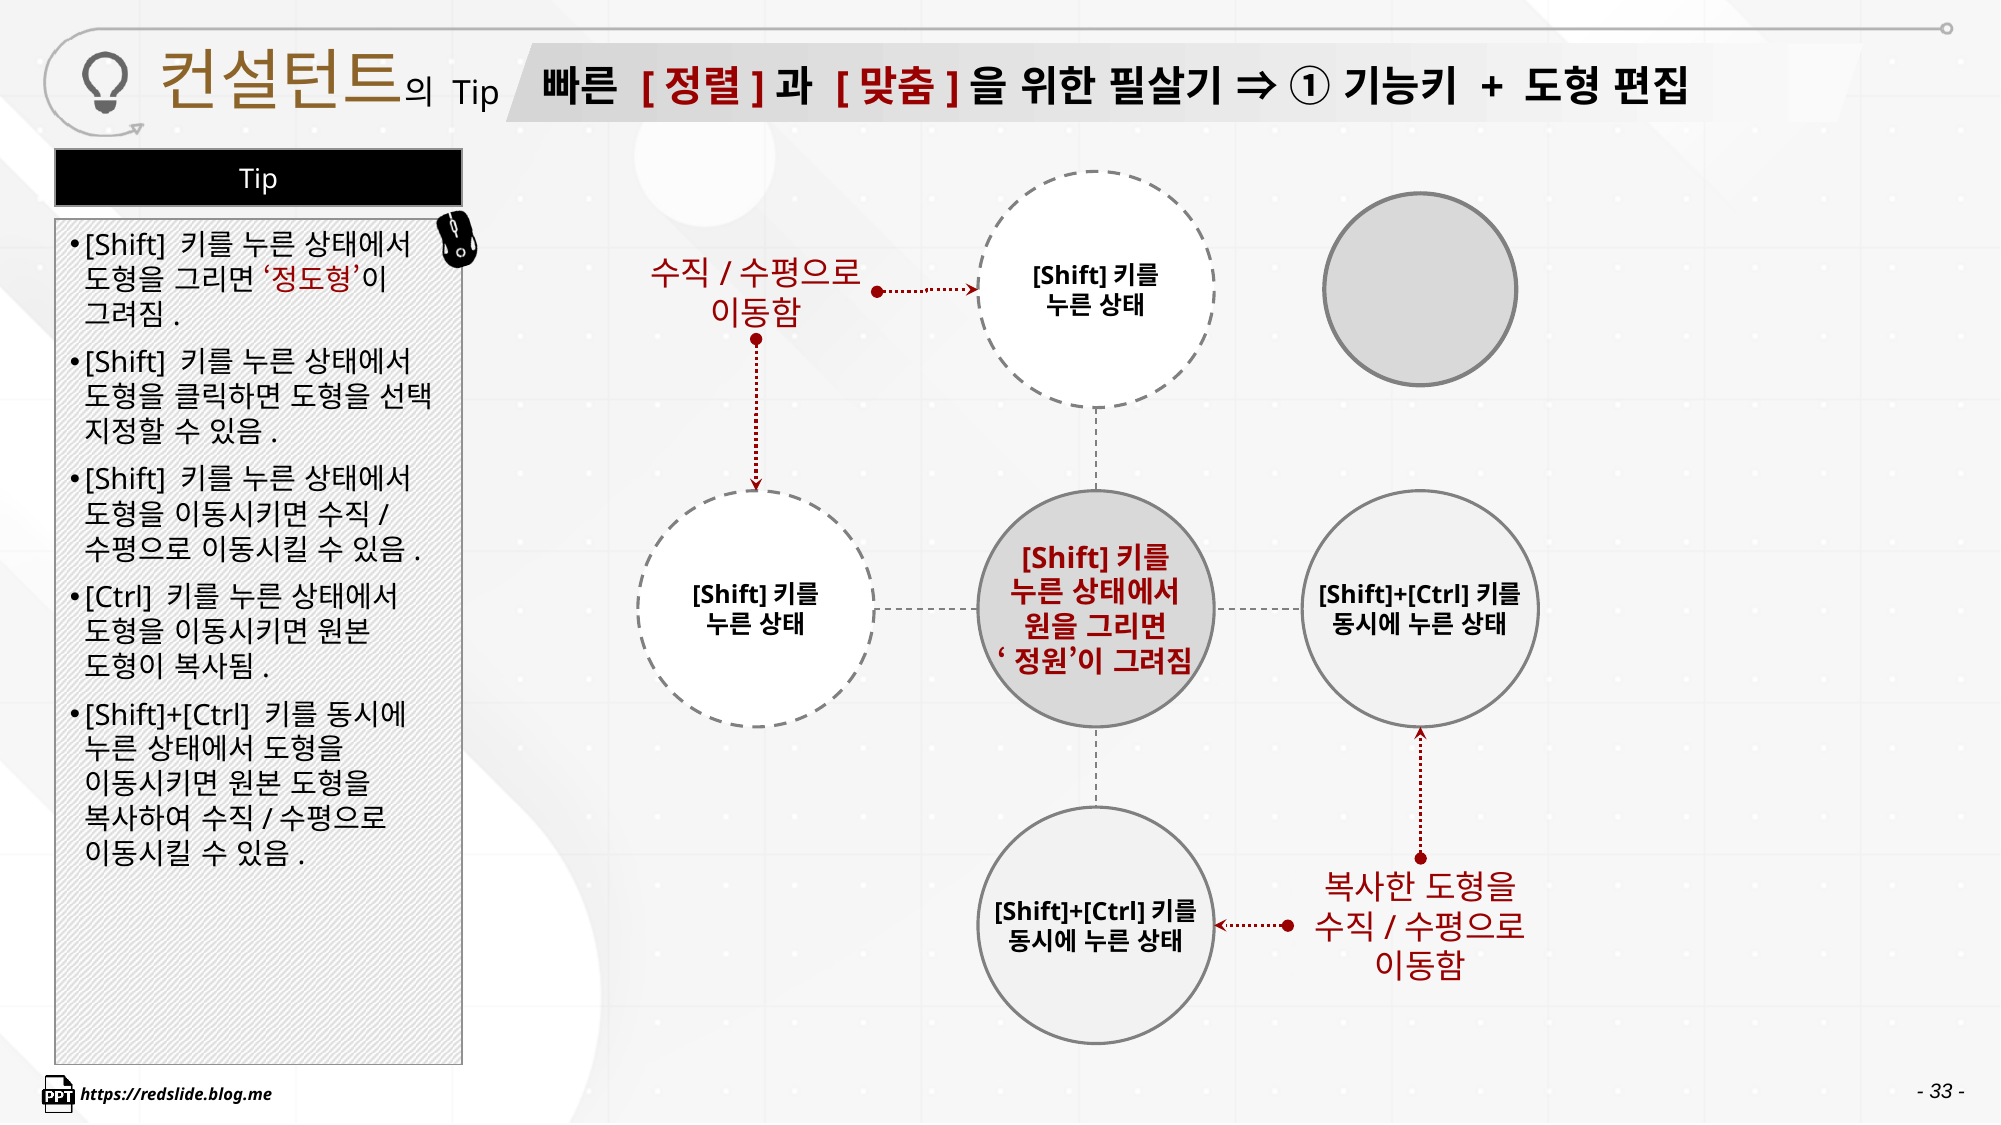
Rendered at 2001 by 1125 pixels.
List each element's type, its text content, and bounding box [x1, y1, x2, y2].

text_box [Shift]+[Ctrl]키를 동시에 누른 상태 [1302, 490, 1539, 727]
text_box 수직/수평으로 이동함 [635, 244, 878, 340]
text_box [Shift]키를 누른 상태에서 원을 그리면 ‘정원’이 그려짐 [978, 616, 1091, 727]
text_box Gap! [977, 610, 1095, 618]
text_box [Shift]키를 누른 상태 [637, 490, 875, 727]
text_box [Shift]키를 누른 상태에서 원을 그리면 ‘정원’이 그려짐 [1101, 490, 1215, 607]
picture [0, 0, 2001, 1123]
text_box [Shift]키를 누른 상태 [977, 171, 1215, 408]
text_box [Shift]키를 누른 상태에서 원을 그리면 ‘정원’이 그려짐 [1101, 616, 1214, 727]
text_box [Shift]키를 누른 상태에서 원을 그리면 ‘정원’이 그려짐 [977, 490, 1091, 607]
text_box 복사한 도형을 수직/수평으로 이동함 [1287, 858, 1554, 993]
text_box [Shift]+[Ctrl]키를 동시에 누른 상태 [977, 807, 1215, 1044]
text_box Tip [55, 149, 462, 206]
text_box [1324, 193, 1517, 386]
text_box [876, 289, 979, 293]
text_box [Shift] 키를 누른 상태에서 도형을 그리면 ‘정도형’이 그려짐. [Shift] 키를 누른 상태에서 도형을 클릭하면 도형을 선택 지정할 수 있음. [Shift] 키를 누른 상태에서 도형을 이동시키면 수직/수평으로 이동시킬 수 있음. [Ctrl] 키를 누른 상태에서 도형을 이동시키면 원본 도형이 복사됨. [Shift]+[Ctrl] 키를 동시에 누른 상태에서 도형을 이동시키면 원본 도형을 복사하여 수직/수평으로 이동시킬 수 있음. [55, 218, 462, 1065]
text_box Gap! [1097, 610, 1215, 618]
